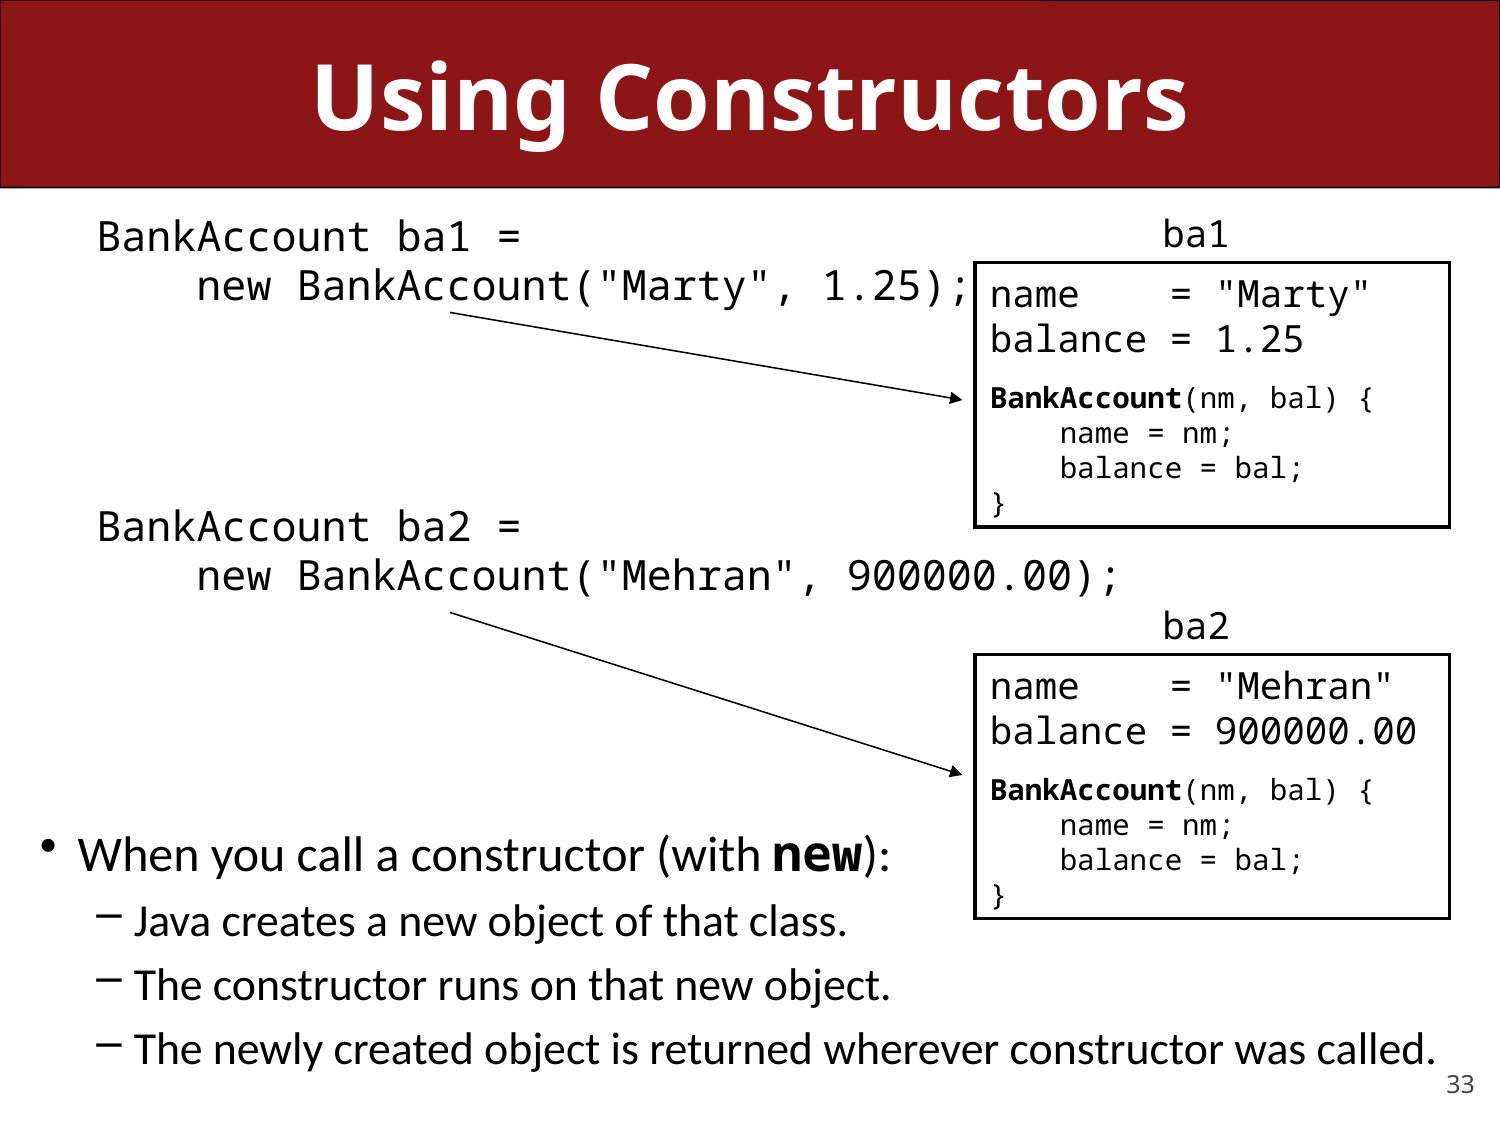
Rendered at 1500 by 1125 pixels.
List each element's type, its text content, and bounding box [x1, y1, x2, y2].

title Using Constructors [75, 0, 1425, 188]
list BankAccount ba1 = new BankAccount("Marty", 1.25); BankAccount ba2 = new BankAccount("Mehran", 900000.00); When you call a constructor (with new): Java creates a new object of that class. The constructor runs on that new object. The newly created object is returned wherever constructor was called. [24, 212, 1475, 1063]
text_box name = "Marty" balance = 1.25 BankAccount(nm, bal) { name = nm; balance = bal; } [975, 262, 1450, 527]
text_box [449, 612, 963, 778]
text_box name = "Mehran" balance = 900000.00 BankAccount(nm, bal) { name = nm; balance = bal; } [975, 654, 1450, 919]
text_box [449, 312, 963, 404]
text_box ba1 [1147, 202, 1245, 262]
text_box ba2 [1147, 594, 1245, 654]
